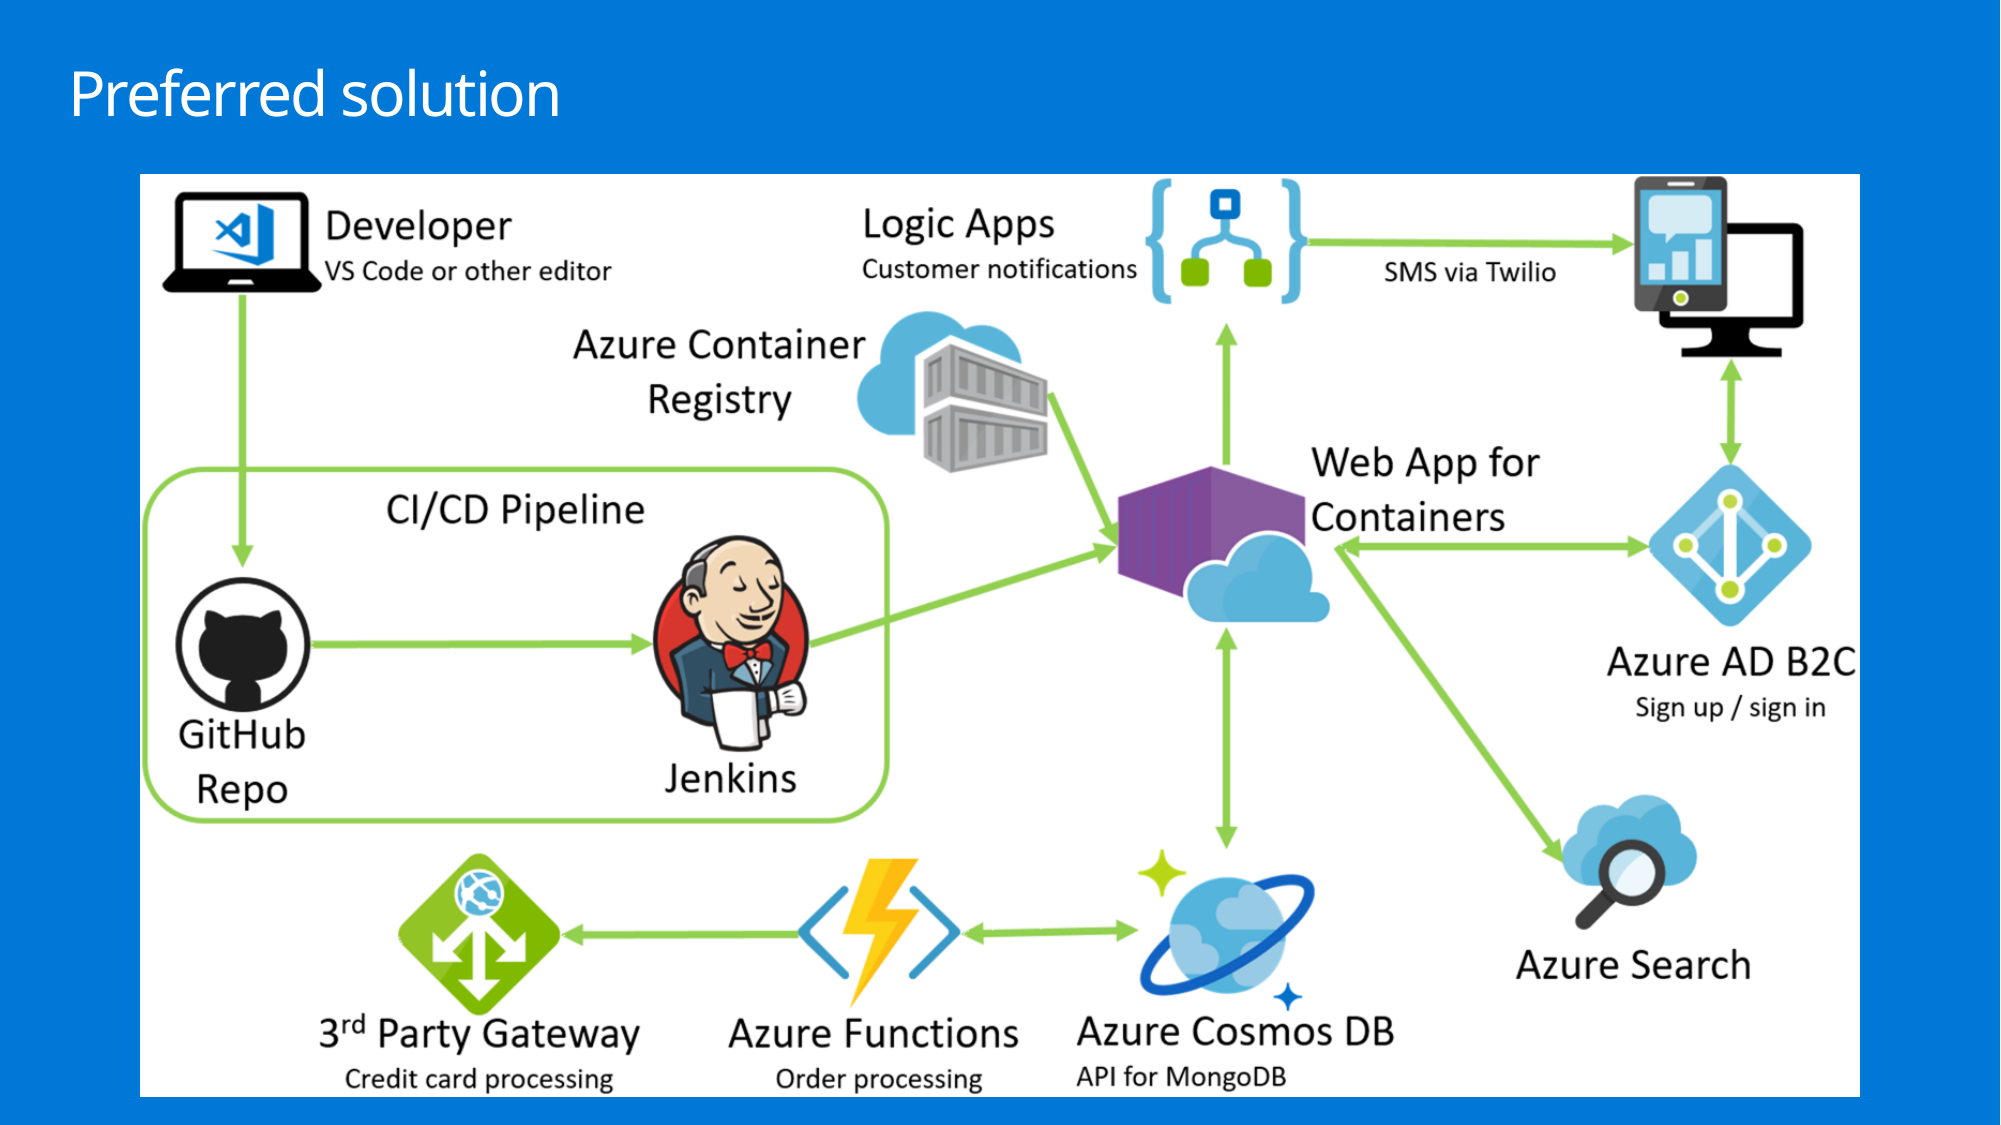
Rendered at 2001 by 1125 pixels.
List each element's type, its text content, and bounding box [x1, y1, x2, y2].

title Preferred solution [44, 47, 1957, 196]
picture [140, 174, 1860, 1097]
